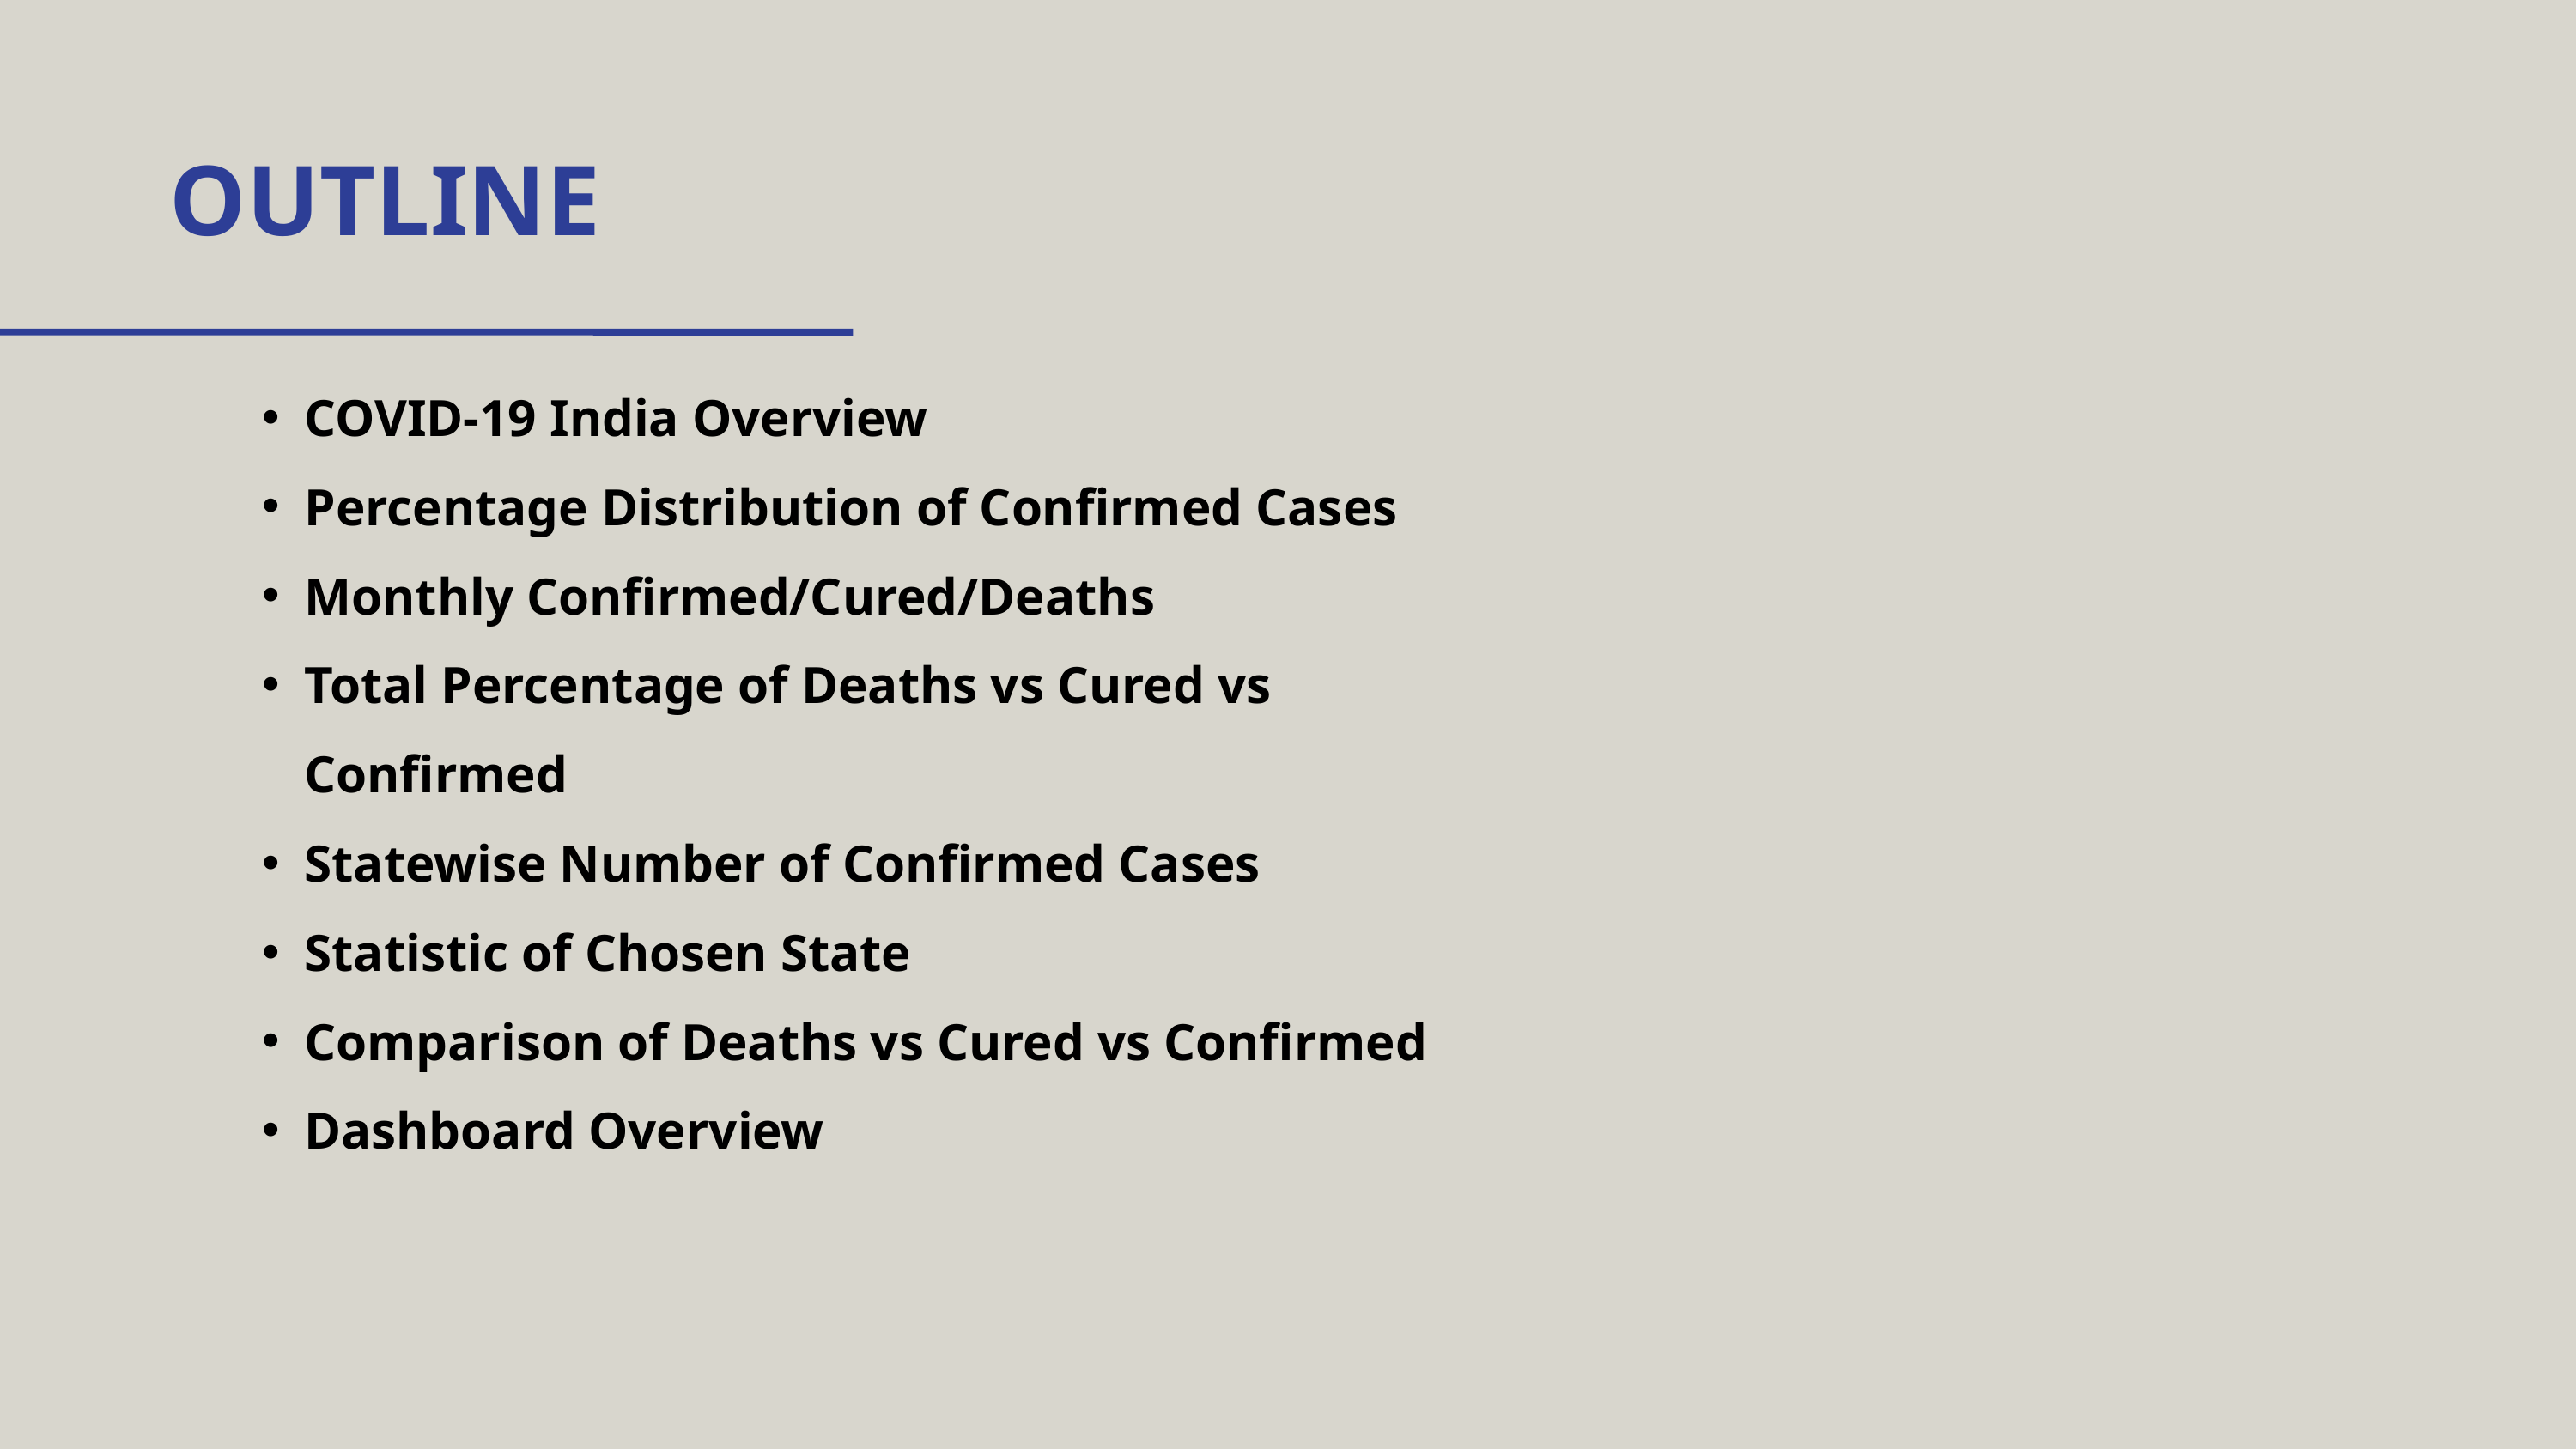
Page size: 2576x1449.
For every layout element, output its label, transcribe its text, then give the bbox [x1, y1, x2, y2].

text_box OUTLINE [144, 158, 910, 255]
text_box COVID-19 India Overview Percentage Distribution of Confirmed Cases Monthly Confirmed/Cured/Deaths Total Percentage of Deaths vs Cured vs Confirmed Statewise Number of Confirmed Cases Statistic of Chosen State Comparison of Deaths vs Cured vs Confirmed Dashboard Overview [219, 357, 1540, 1160]
